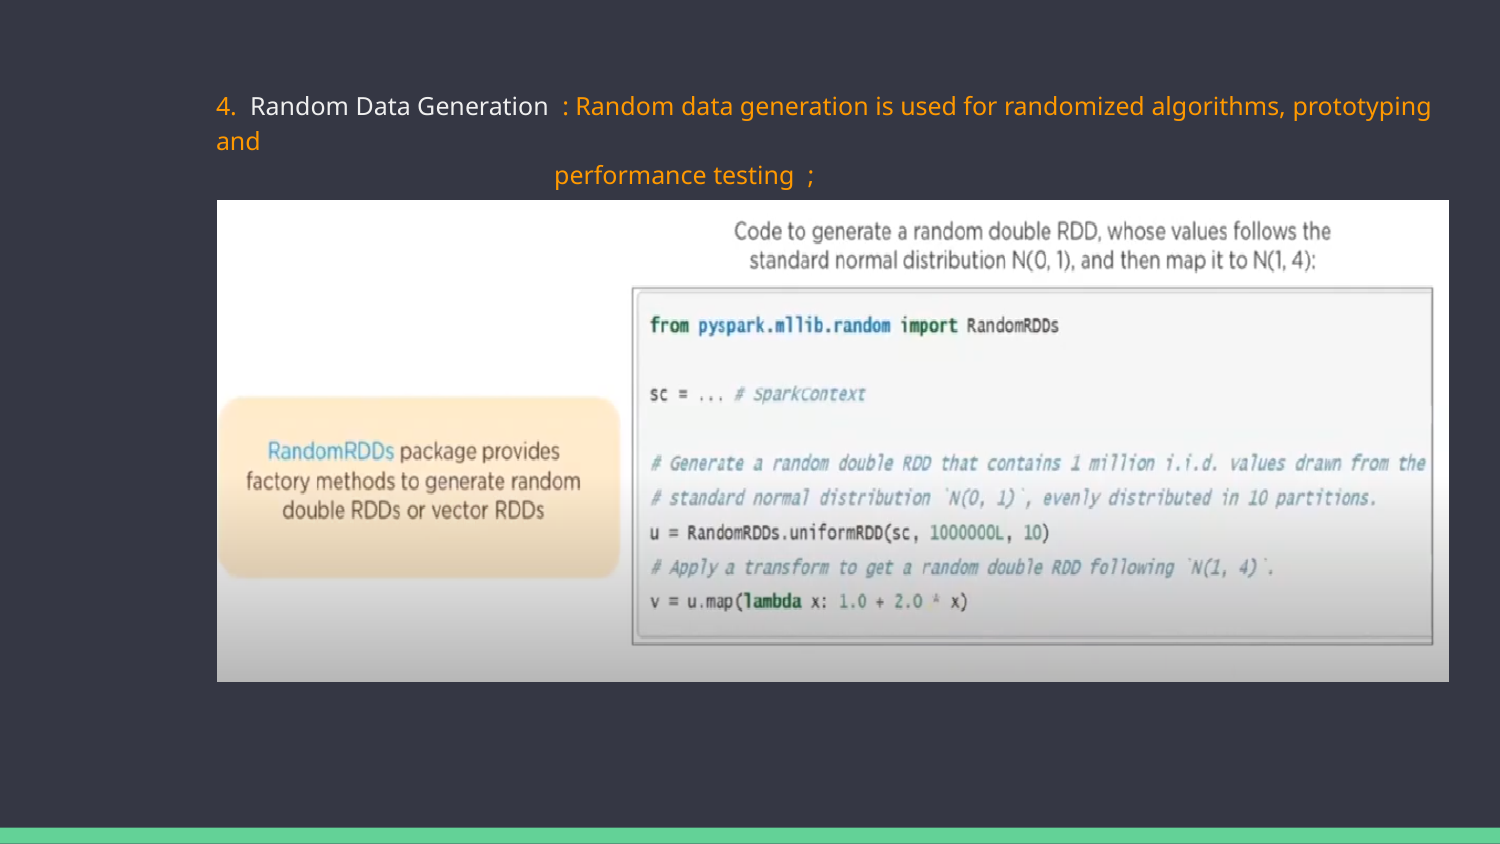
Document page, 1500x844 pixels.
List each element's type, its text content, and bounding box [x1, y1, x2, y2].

list 4. Random Data Generation : Random data generation is used for randomized algorithms, prototyping and performance testing ; [51, 41, 1449, 808]
picture [217, 200, 1450, 682]
